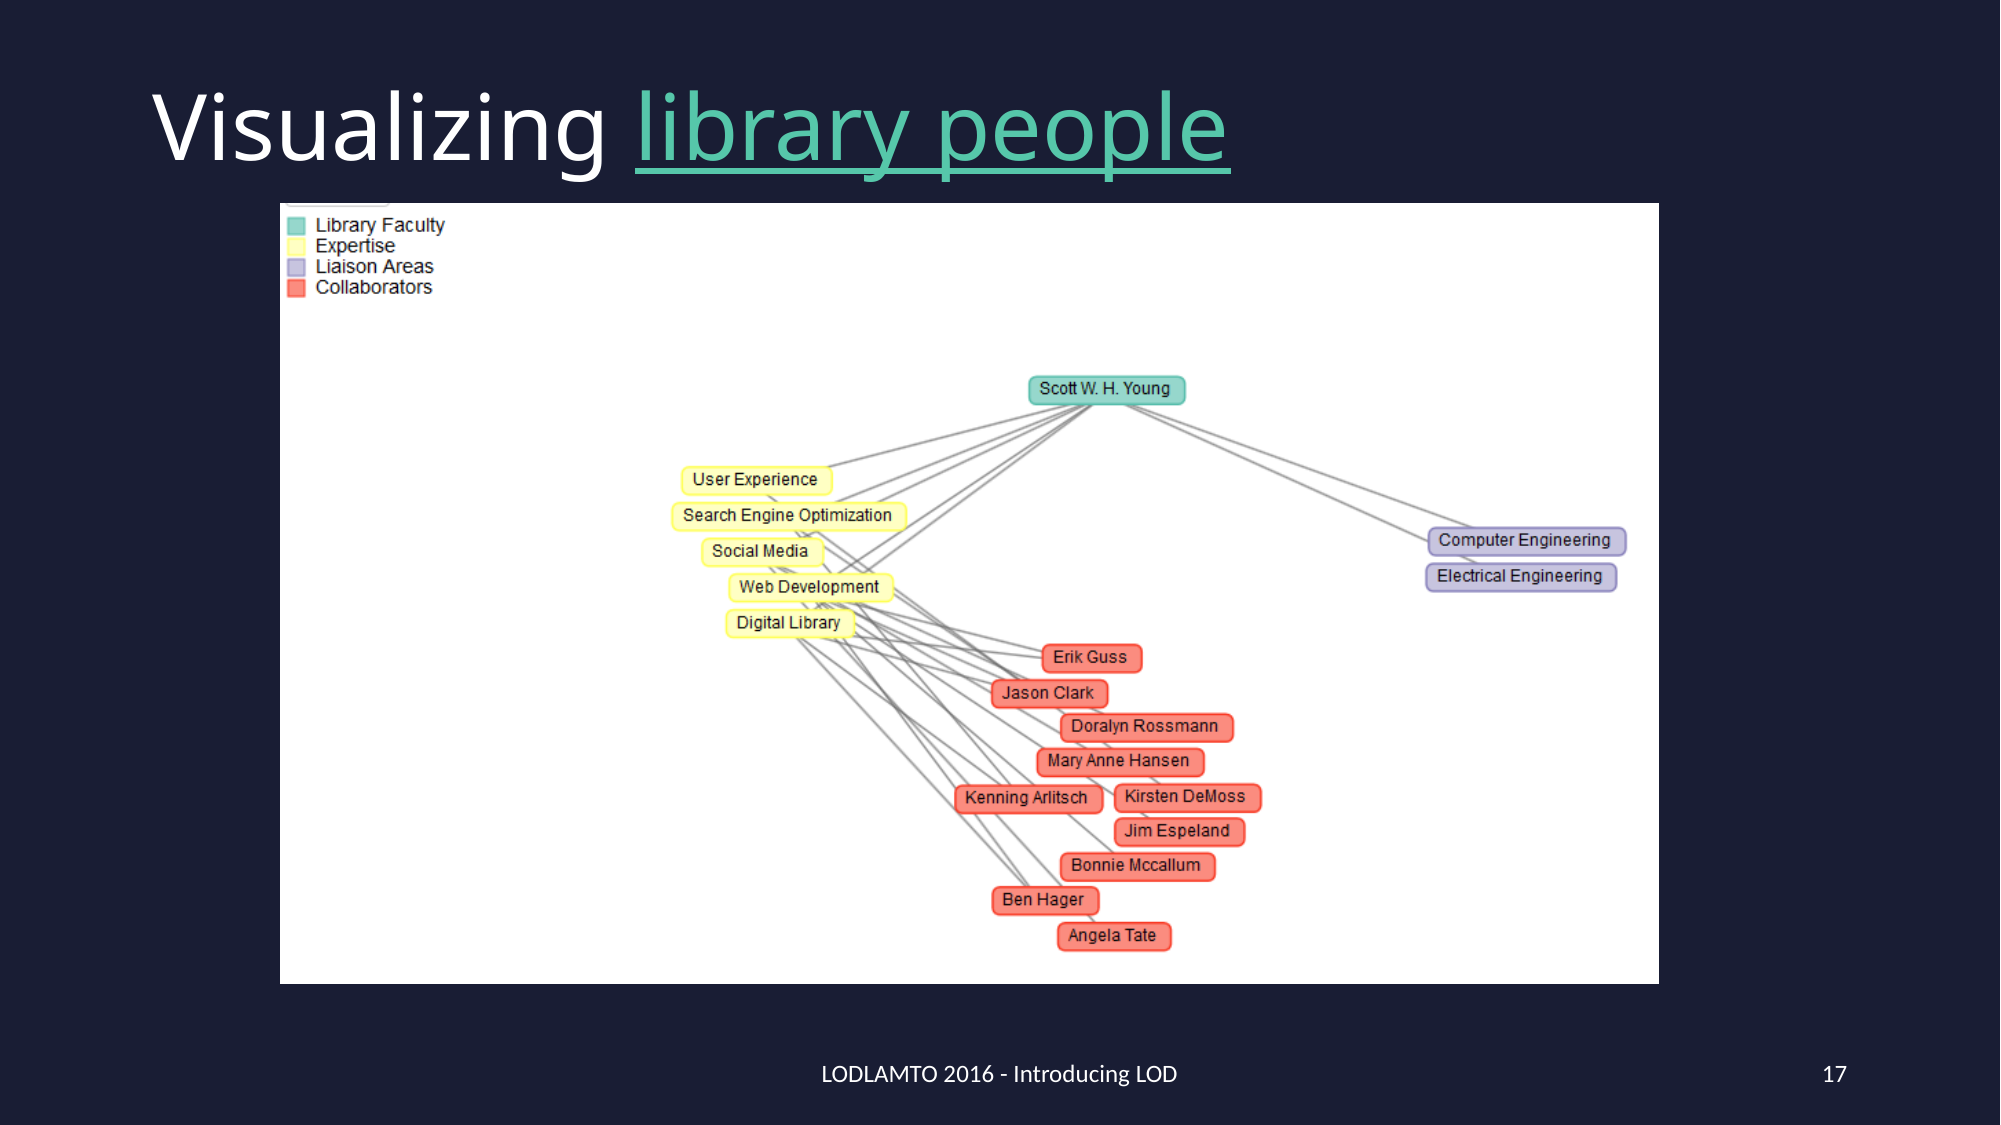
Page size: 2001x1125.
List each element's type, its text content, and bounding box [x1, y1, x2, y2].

slide_number 17 [1412, 1042, 1863, 1103]
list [280, 203, 1659, 984]
footer LODLAMTO 2016 - Introducing LOD [662, 1042, 1338, 1103]
title Visualizing library people [137, 59, 1863, 194]
